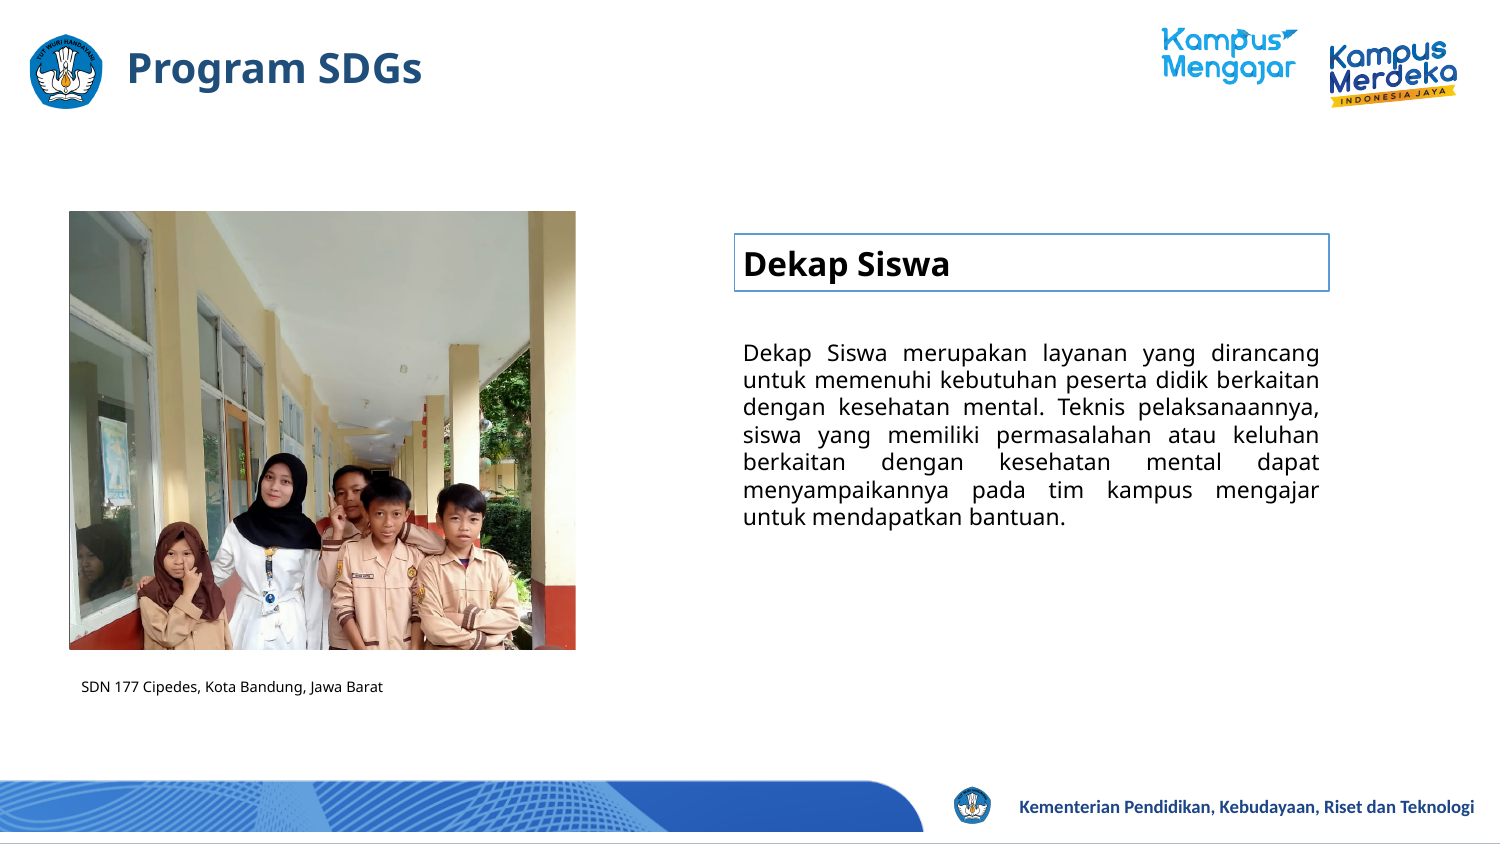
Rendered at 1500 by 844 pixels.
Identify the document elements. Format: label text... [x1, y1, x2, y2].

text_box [0, 767, 1500, 844]
text_box Dekap Siswa merupakan layanan yang dirancang untuk memenuhi kebutuhan peserta didik berkaitan dengan kesehatan mental. Teknis pelaksanaannya, siswa yang memiliki permasalahan atau keluhan berkaitan dengan kesehatan mental dapat menyampaikannya pada tim kampus mengajar untuk mendapatkan bantuan. [734, 329, 1329, 539]
text_box Dekap Siswa [734, 234, 1329, 291]
text_box Program SDGs [126, 47, 1133, 93]
picture [1330, 41, 1457, 108]
picture [29, 34, 106, 109]
picture [46, 211, 576, 651]
text_box SDN 177 Cipedes, Kota Bandung, Jawa Barat [69, 668, 779, 704]
picture [1138, 11, 1315, 96]
